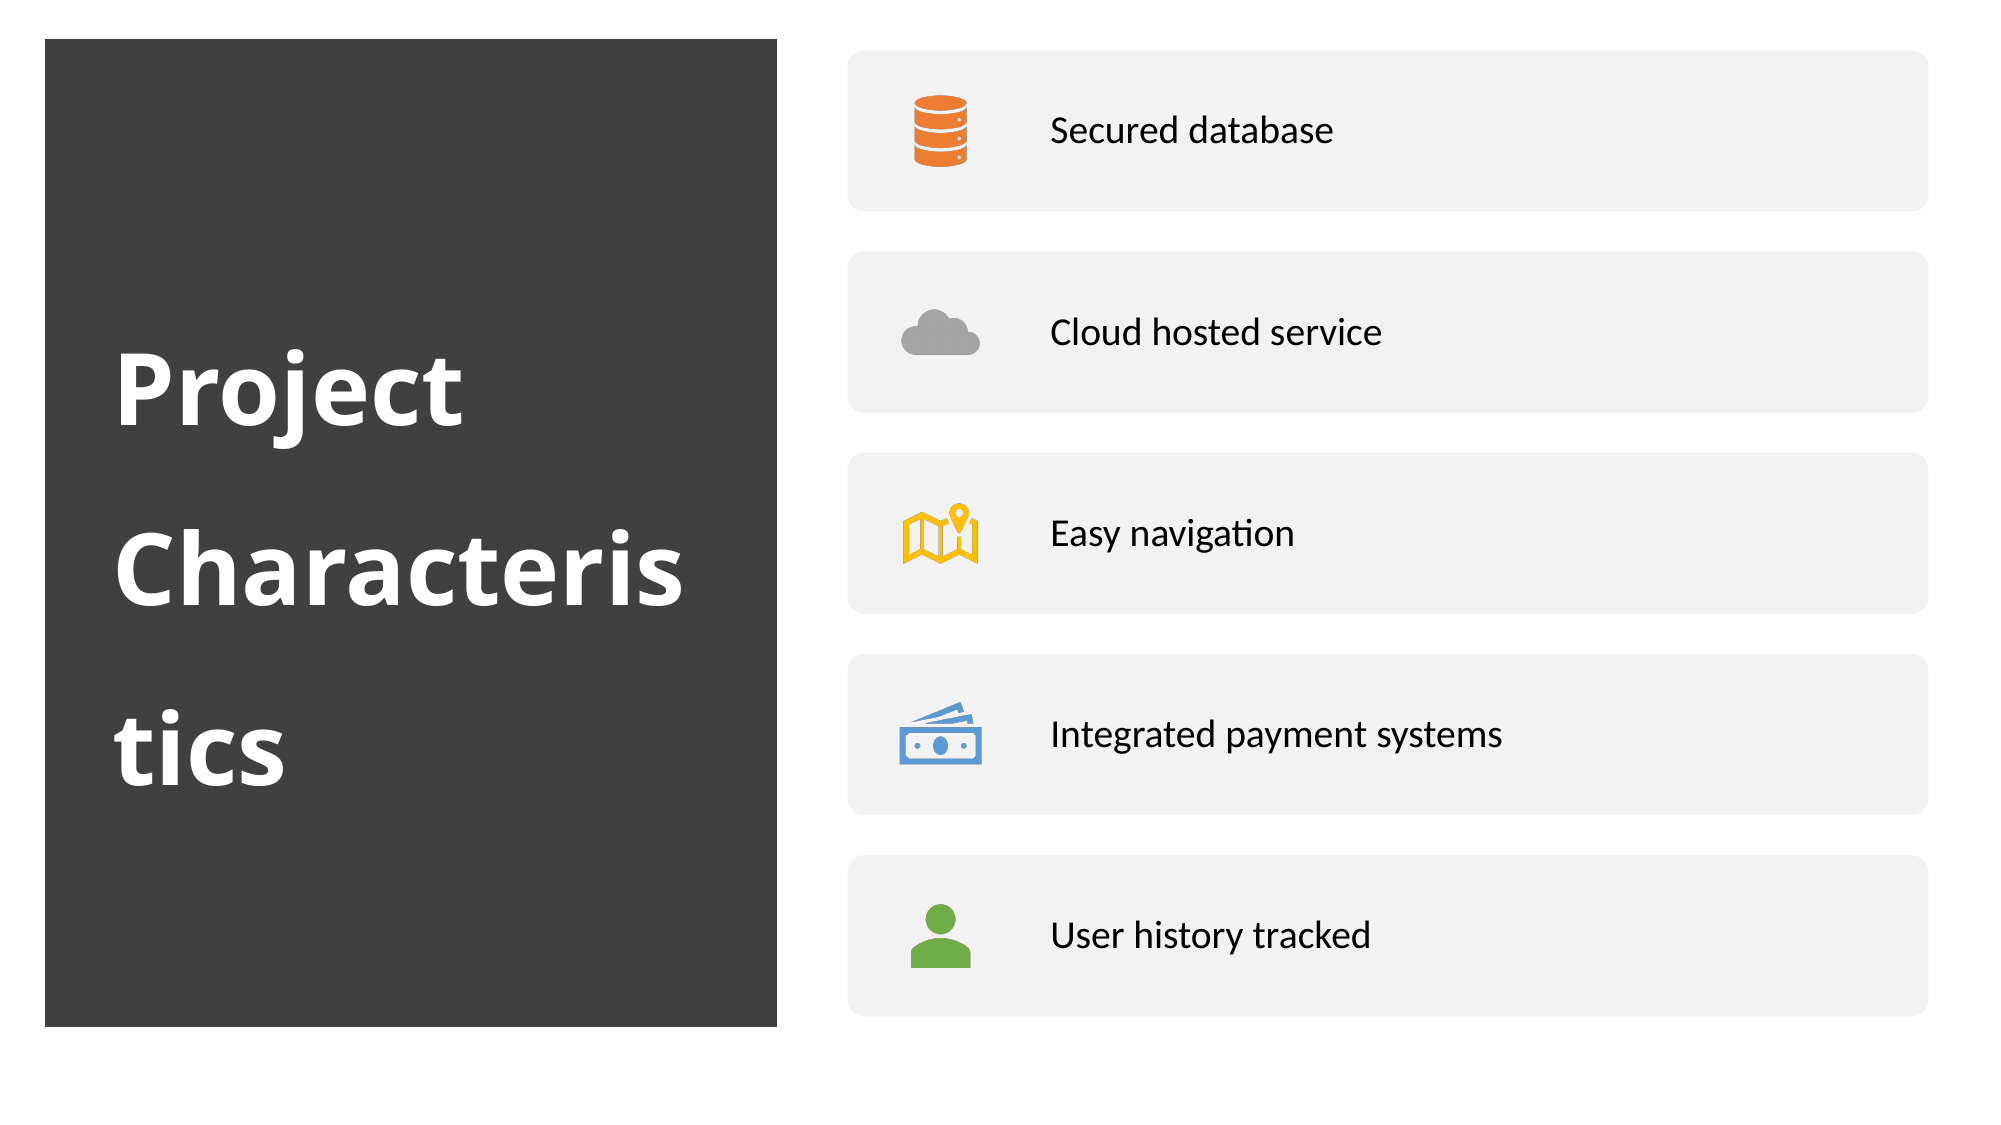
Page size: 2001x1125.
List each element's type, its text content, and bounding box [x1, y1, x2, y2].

title Project Characteristics [97, 104, 722, 967]
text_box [847, 49, 1929, 1018]
text_box [54, 49, 768, 1018]
